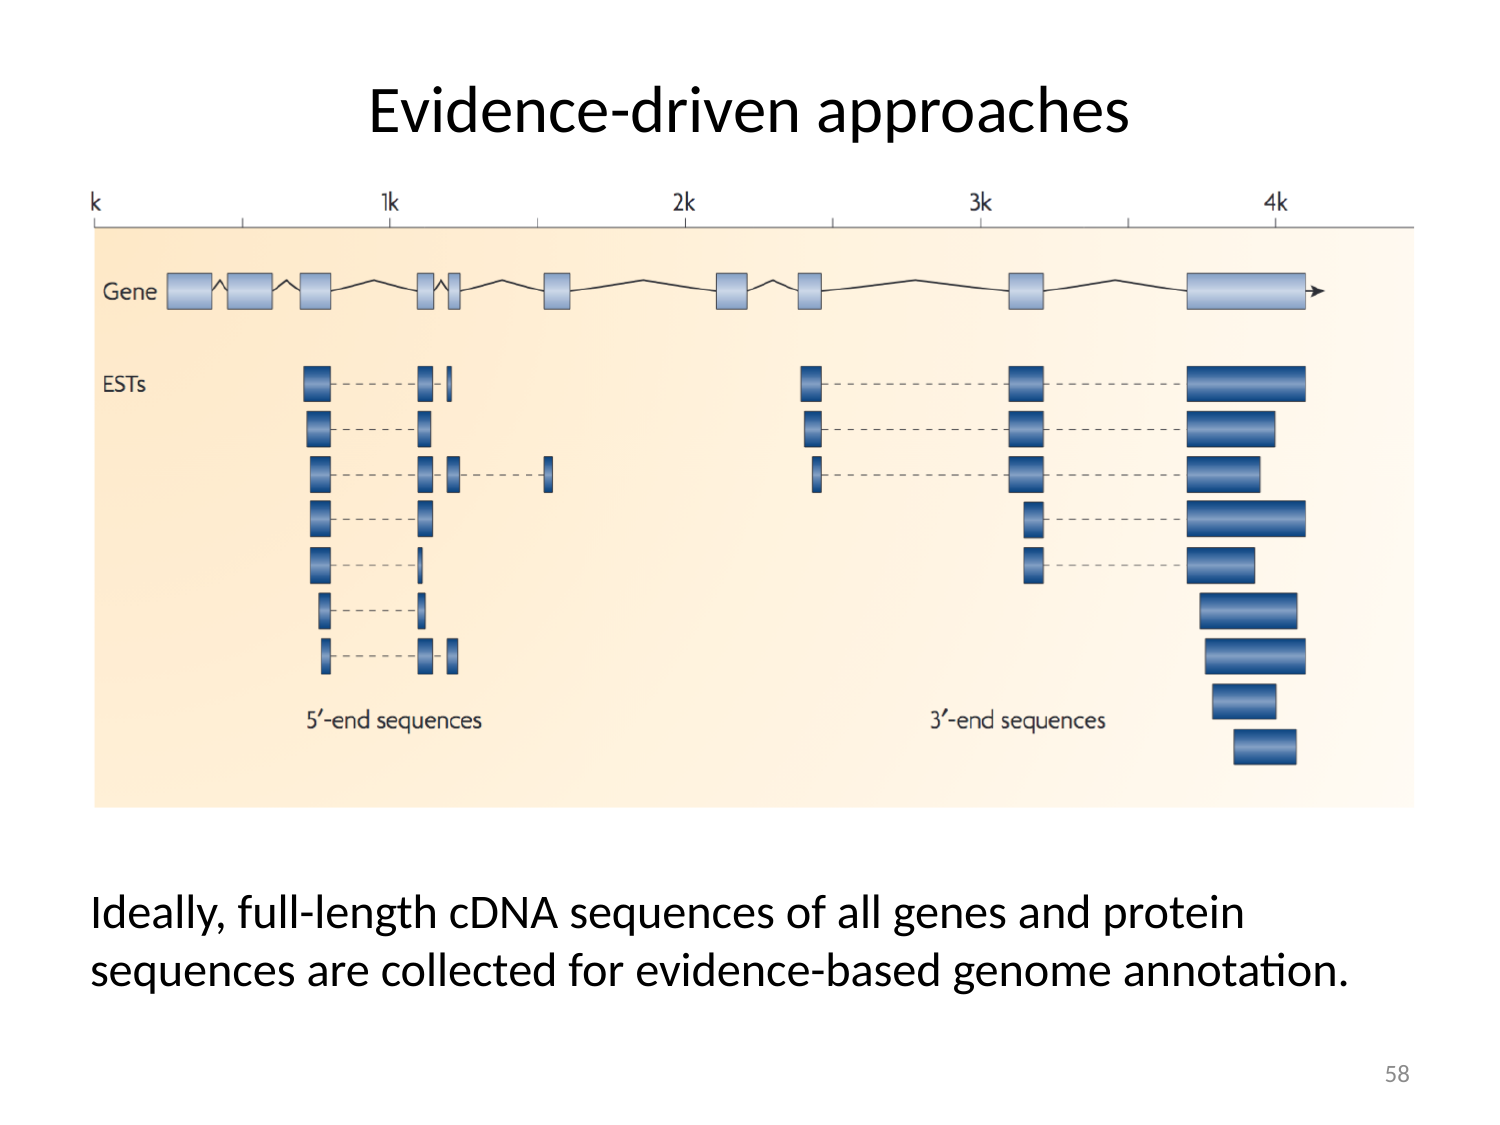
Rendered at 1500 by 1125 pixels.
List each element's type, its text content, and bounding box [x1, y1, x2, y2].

slide_number 58 [1074, 1042, 1425, 1103]
title Evidence-driven approaches [75, 45, 1425, 167]
list Ideally, full-length cDNA sequences of all genes and protein sequences are collected for evidence-based genome annotation. [75, 872, 1425, 1034]
picture [83, 180, 1426, 817]
